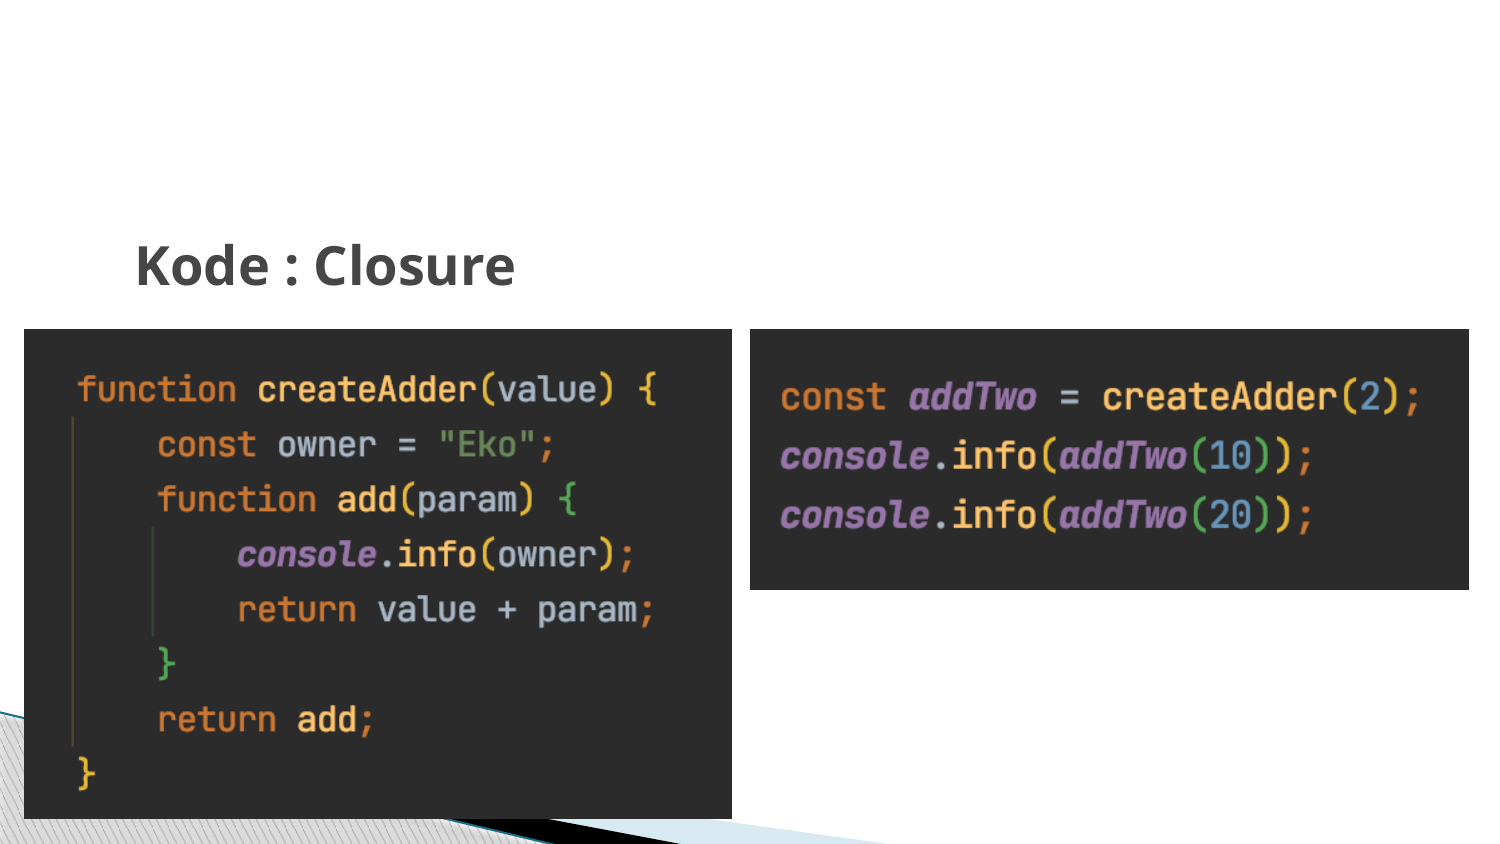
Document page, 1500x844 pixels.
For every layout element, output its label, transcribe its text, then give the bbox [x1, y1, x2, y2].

picture [749, 328, 1469, 590]
picture [24, 328, 733, 819]
title Kode : Closure [119, 216, 1381, 305]
